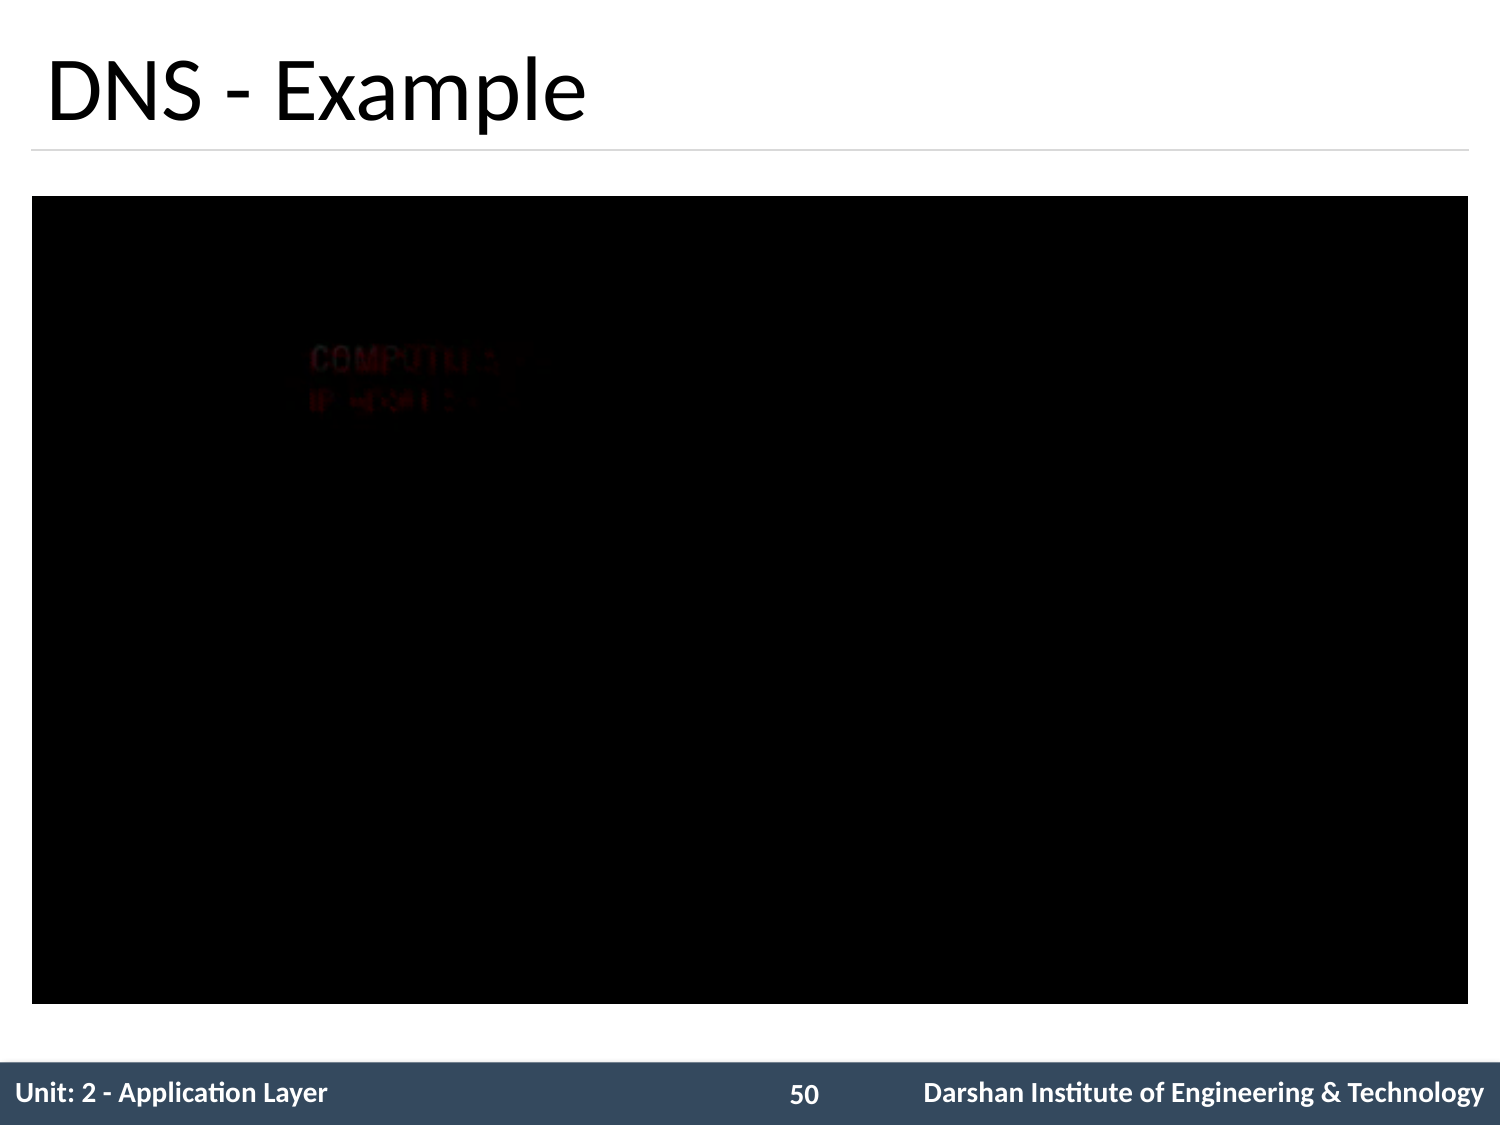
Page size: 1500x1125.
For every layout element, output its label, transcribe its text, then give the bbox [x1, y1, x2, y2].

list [30, 195, 1469, 1005]
title DNS - Example [31, 17, 1469, 150]
